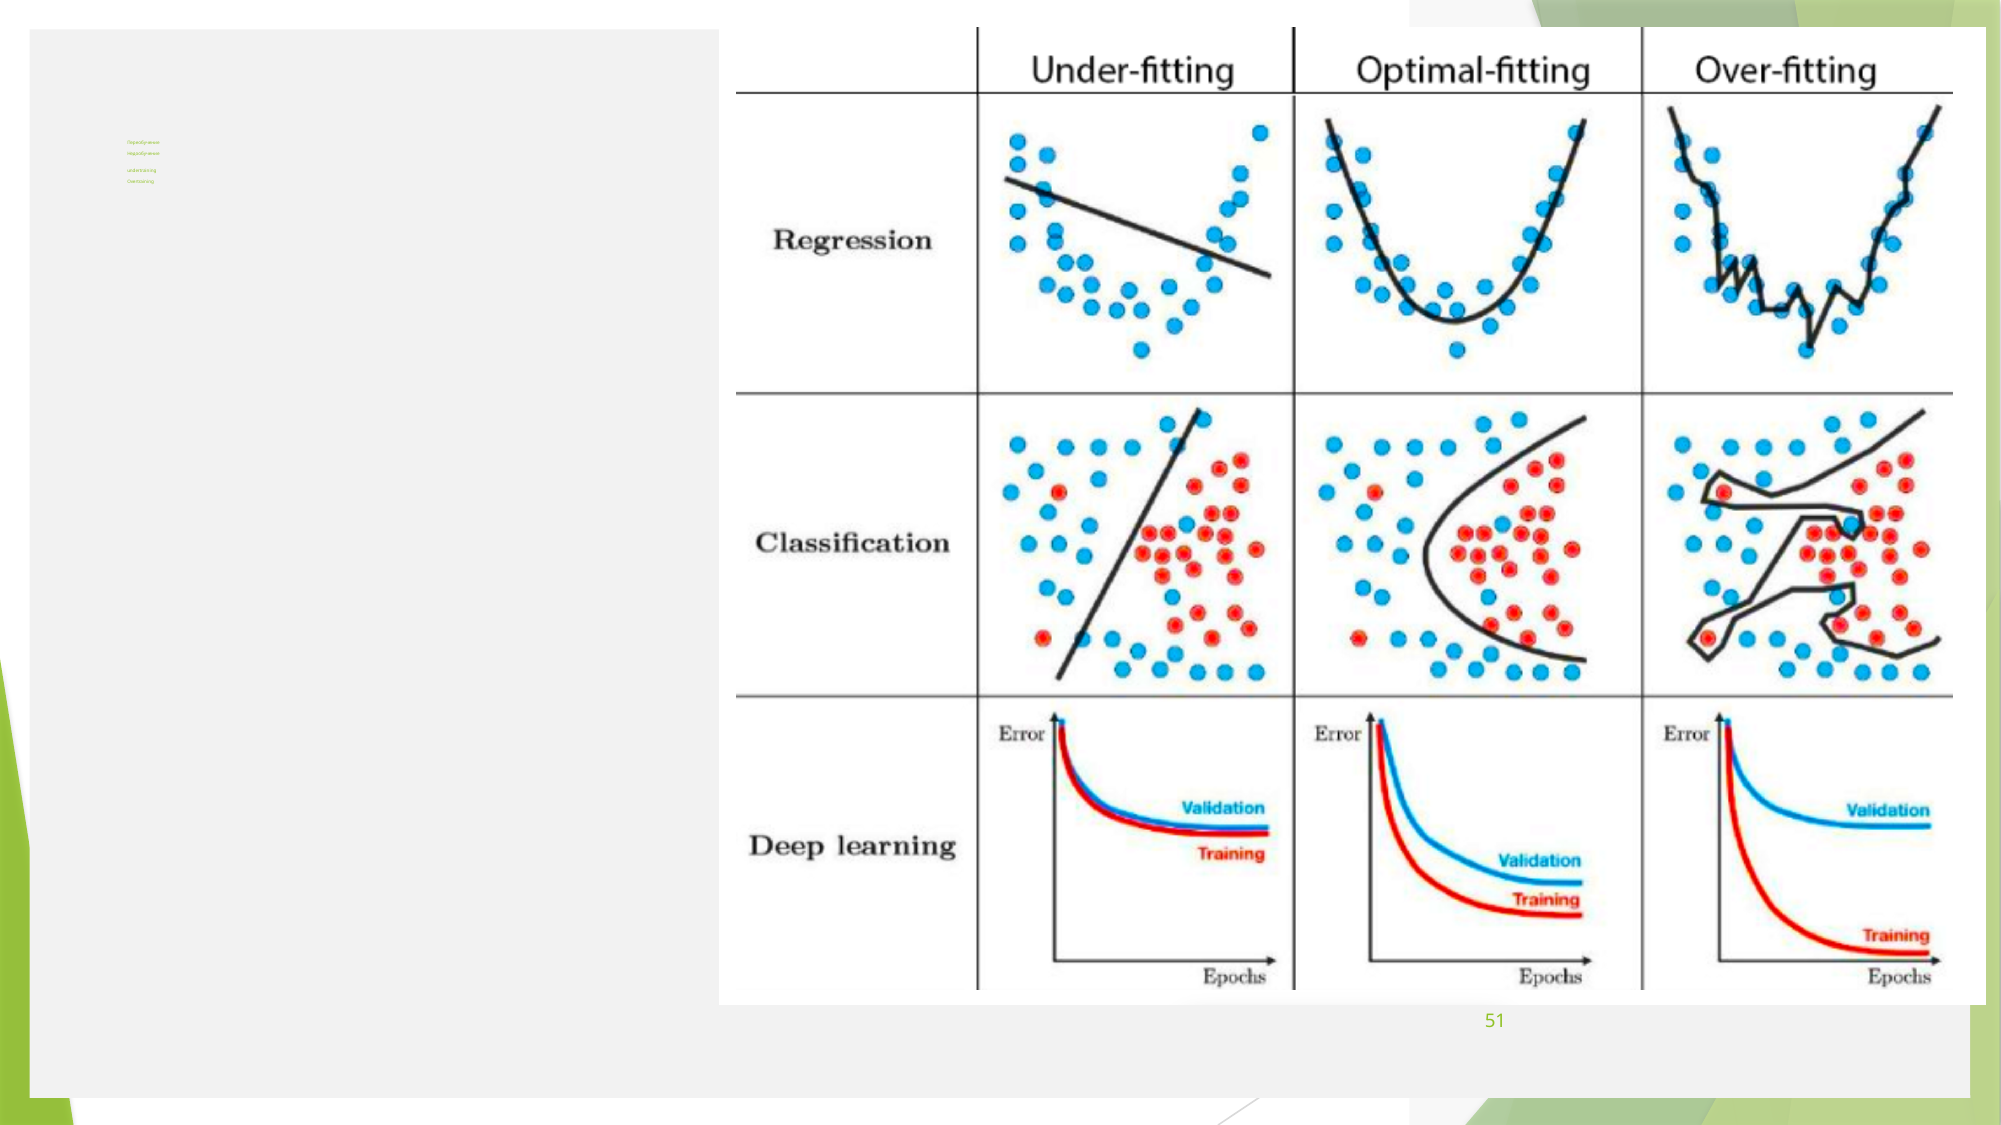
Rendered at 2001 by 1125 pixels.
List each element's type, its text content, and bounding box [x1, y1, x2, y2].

title Переобучение Недообучение undertraining Overtraining [112, 132, 694, 194]
picture [718, 27, 1986, 1006]
slide_number 51 [1409, 1013, 1522, 1051]
